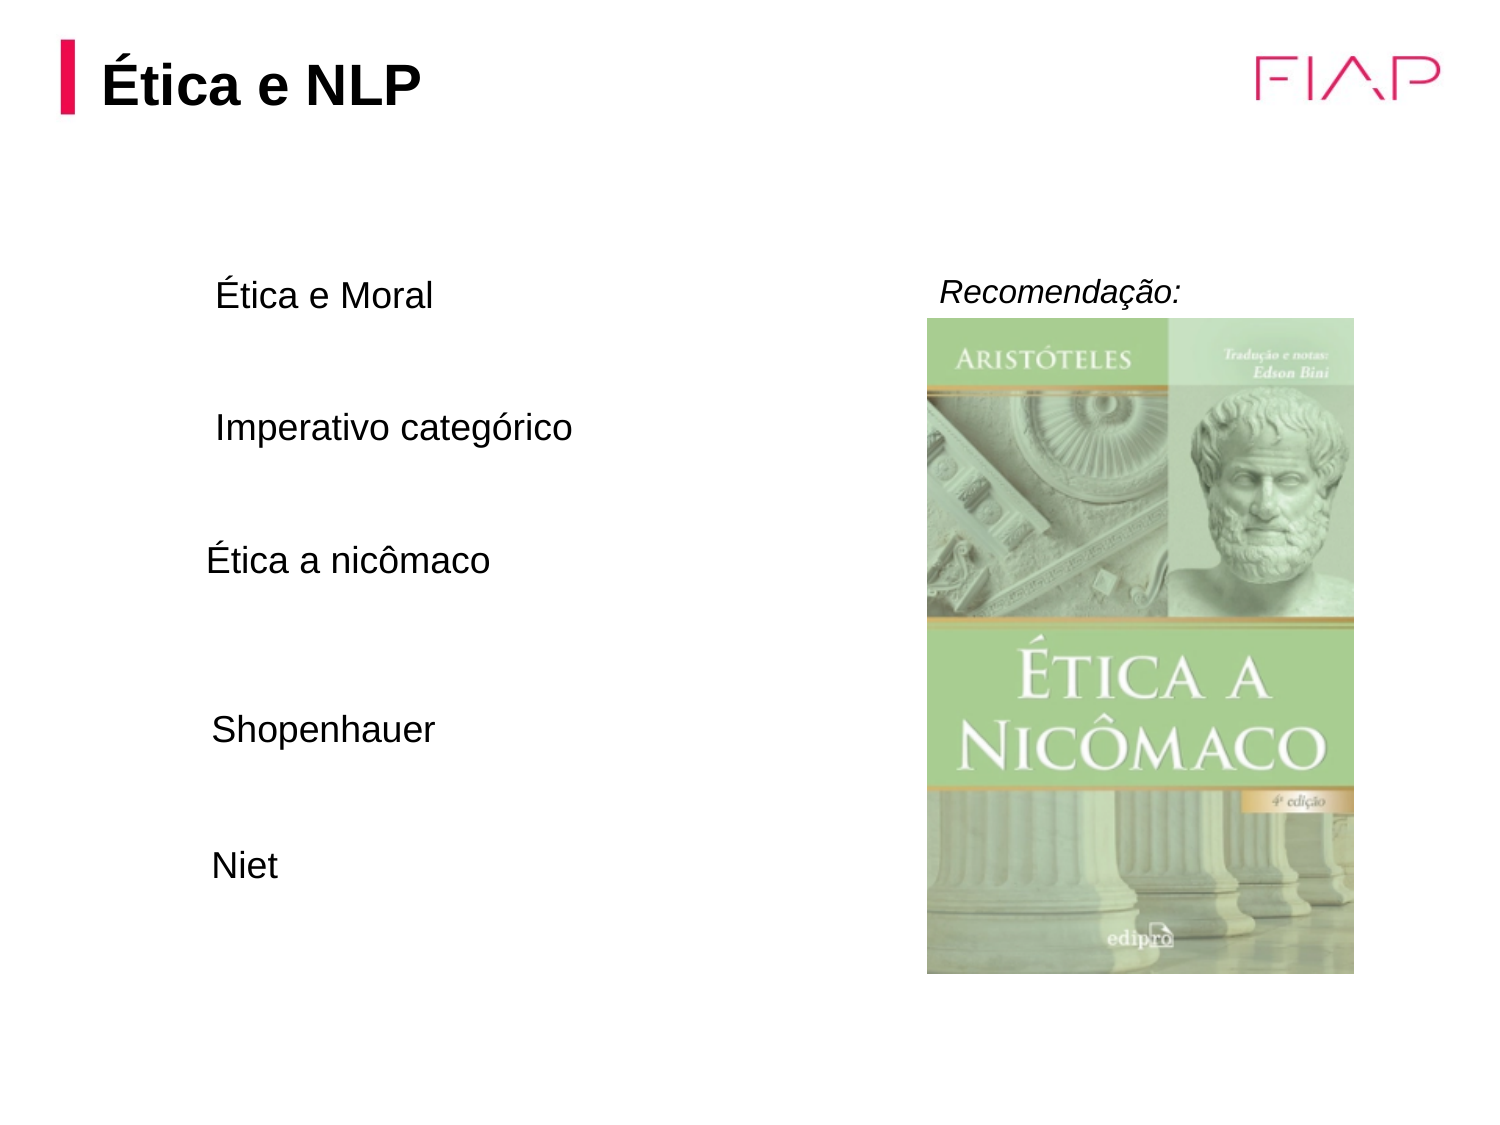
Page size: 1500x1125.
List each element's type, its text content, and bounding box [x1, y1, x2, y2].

text_box Recomendação: [924, 262, 1500, 318]
text_box Shopenhauer [196, 697, 805, 758]
picture [0, 0, 1500, 1125]
text_box Ética e NLP [87, 39, 1493, 125]
text_box Ética e Moral [200, 263, 809, 324]
text_box Ética a nicômaco [190, 529, 800, 589]
text_box Imperativo categórico [200, 395, 809, 456]
text_box Niet [196, 834, 805, 894]
